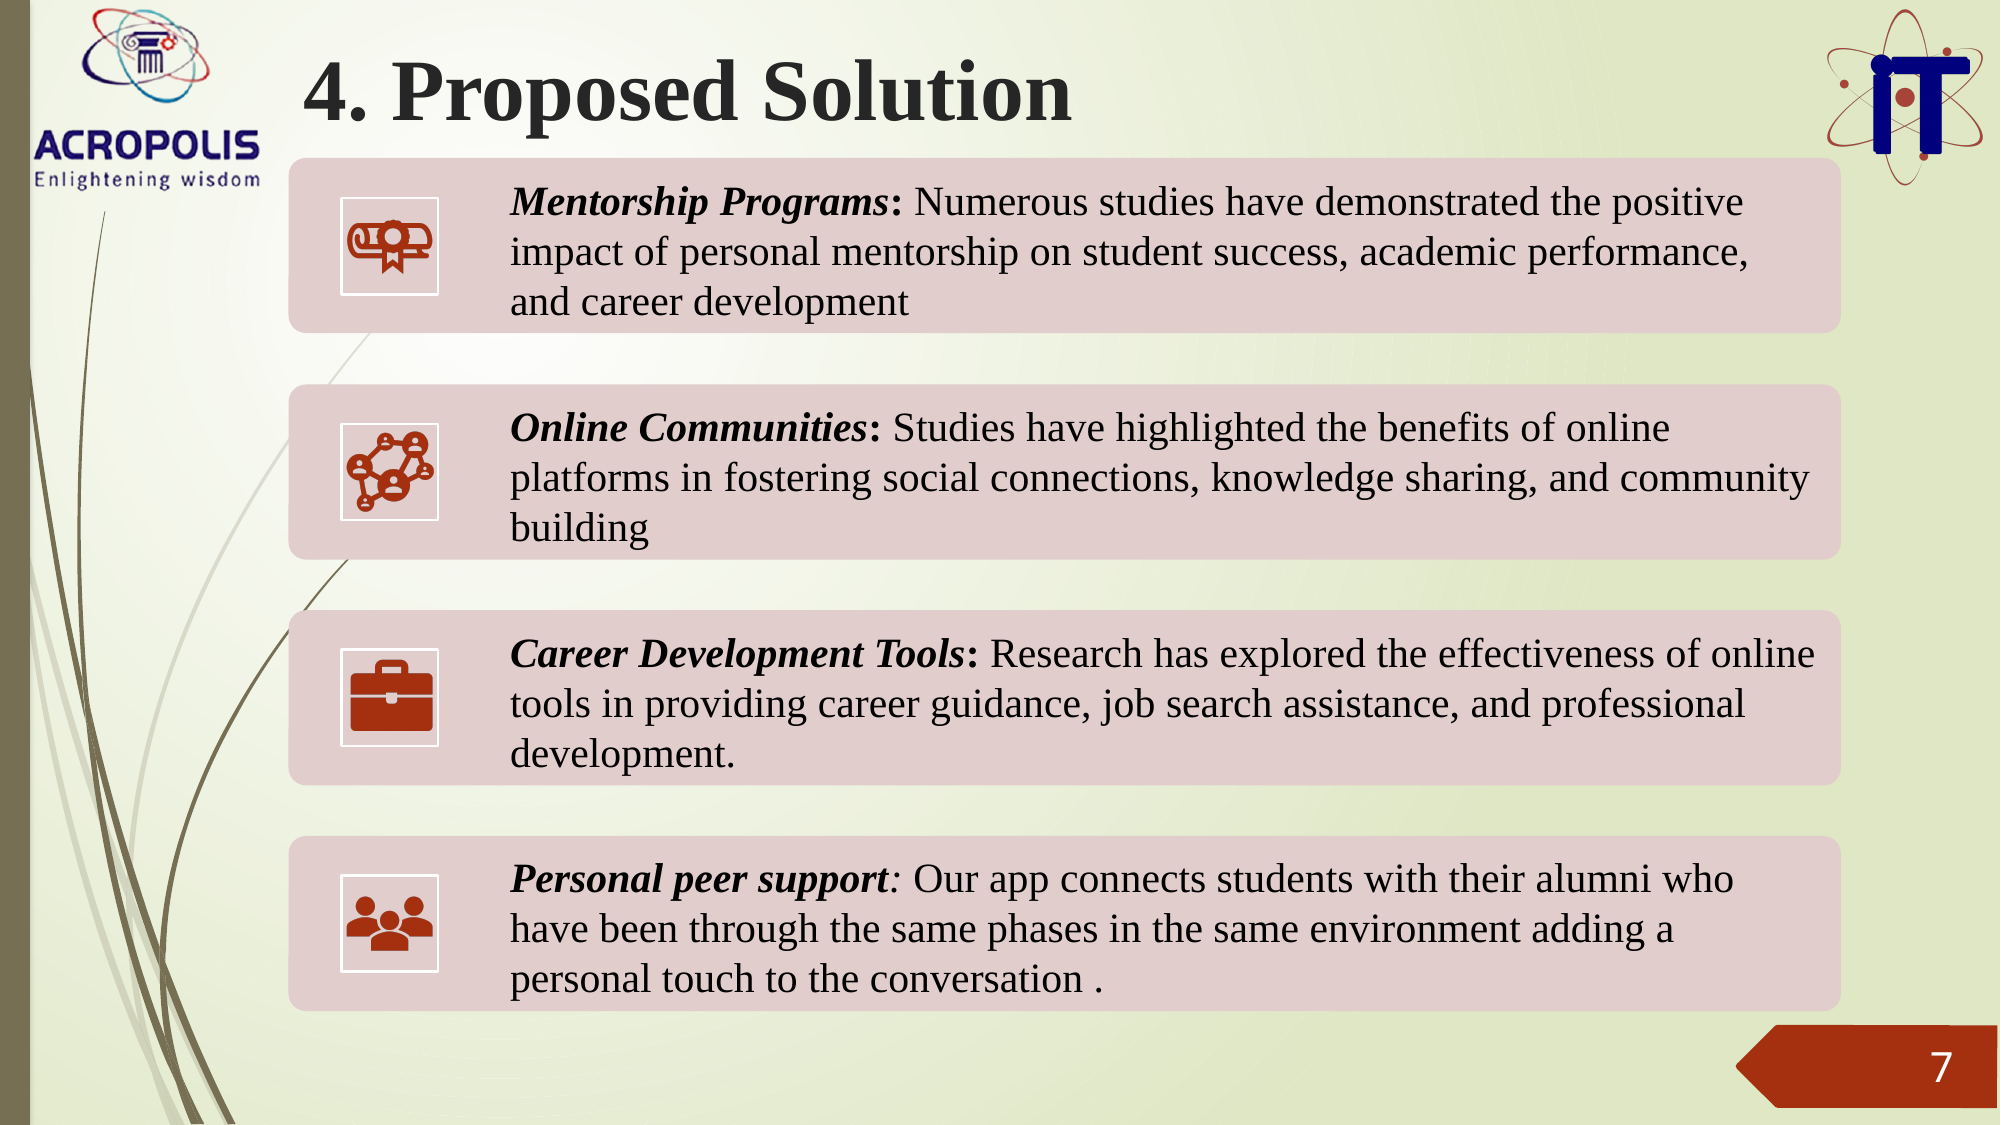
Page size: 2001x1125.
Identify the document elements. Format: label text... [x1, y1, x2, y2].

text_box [288, 157, 1842, 1018]
slide_number 7 [1840, 1039, 1969, 1100]
picture [25, 0, 265, 204]
title 4. Proposed Solution [288, 25, 1895, 236]
picture [1821, 0, 1989, 232]
